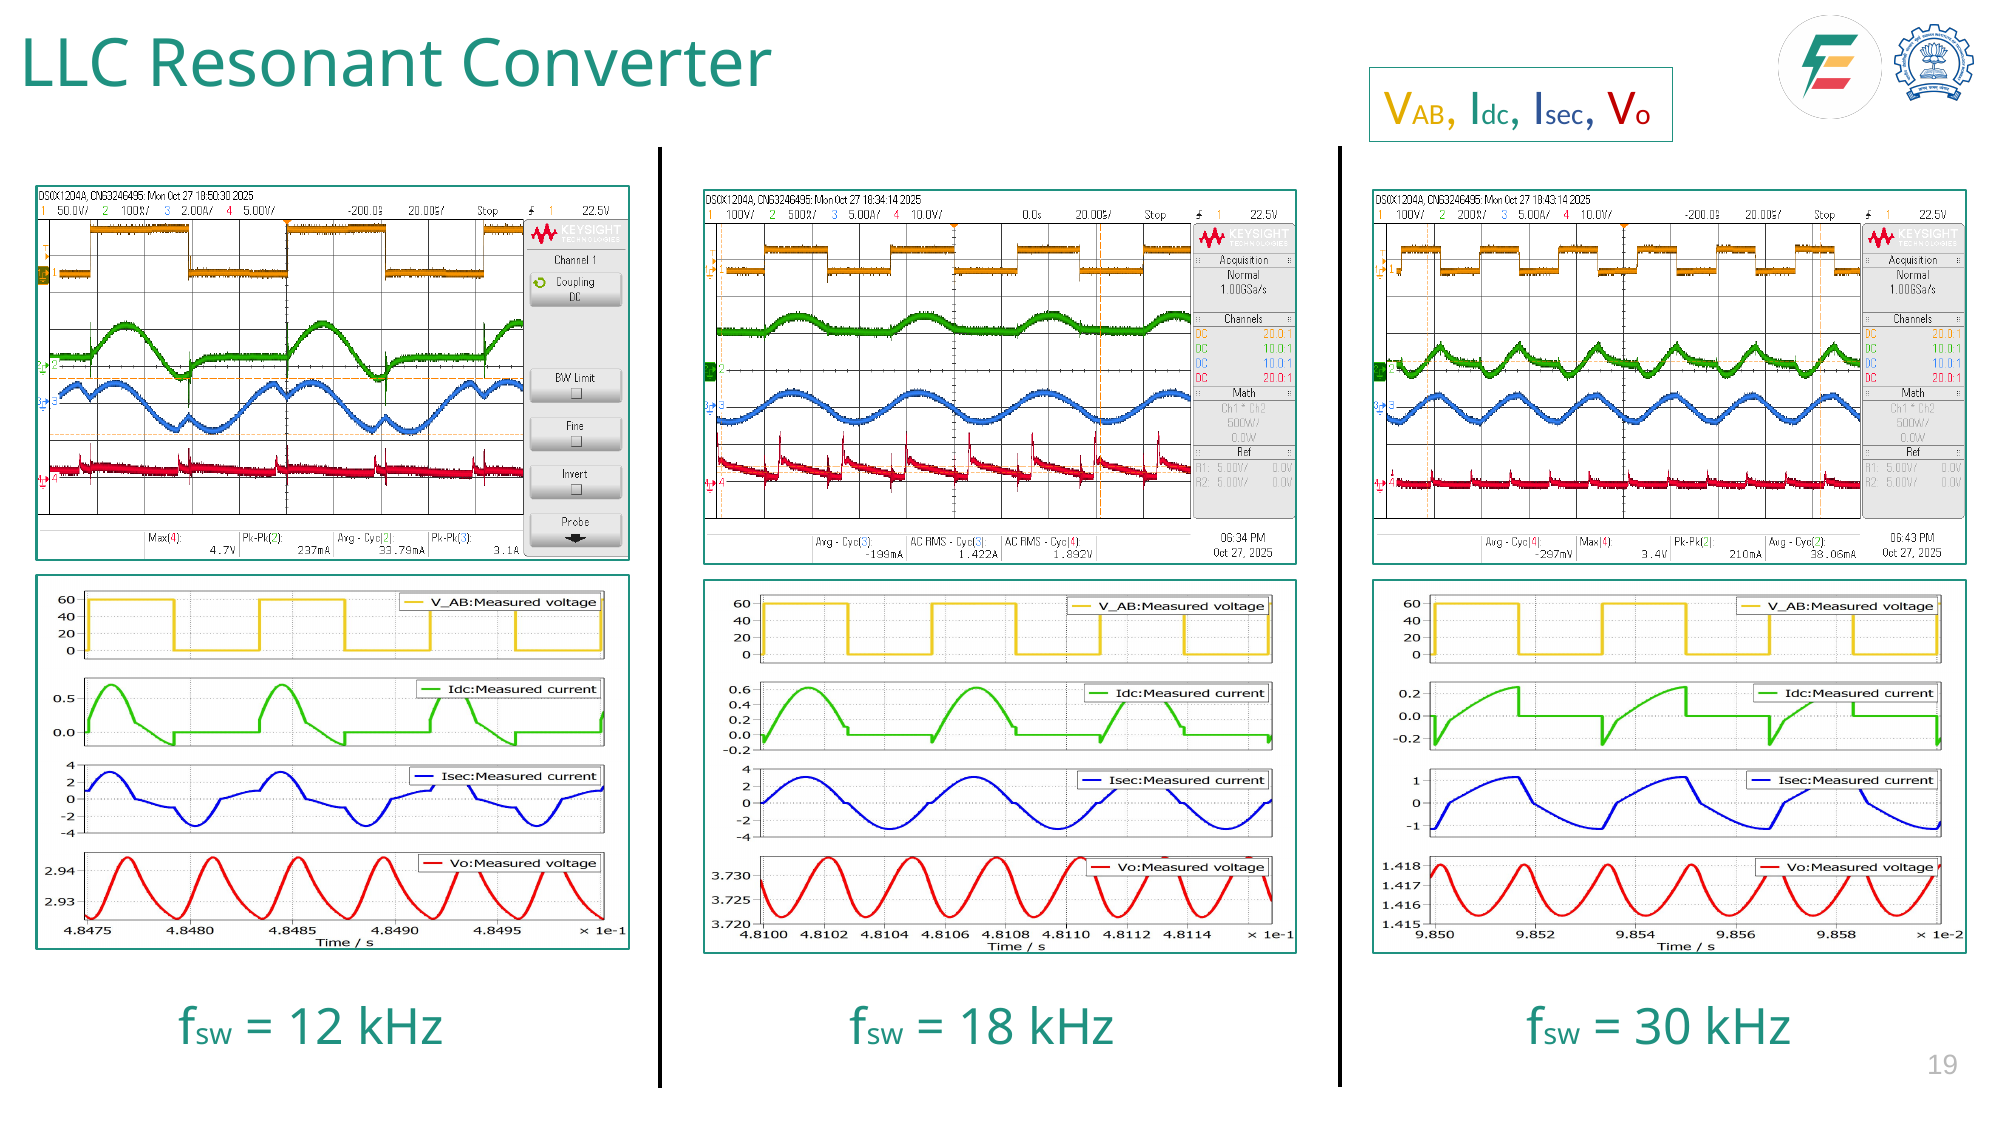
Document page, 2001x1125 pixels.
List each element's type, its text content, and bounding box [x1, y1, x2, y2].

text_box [1778, 15, 1974, 119]
slide_number 19 [1853, 1019, 1974, 1106]
title LLC Resonant Converter [4, 4, 955, 130]
text_box VAB, Idc, Isec, Vo [1369, 67, 1673, 142]
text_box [37, 146, 1965, 1088]
